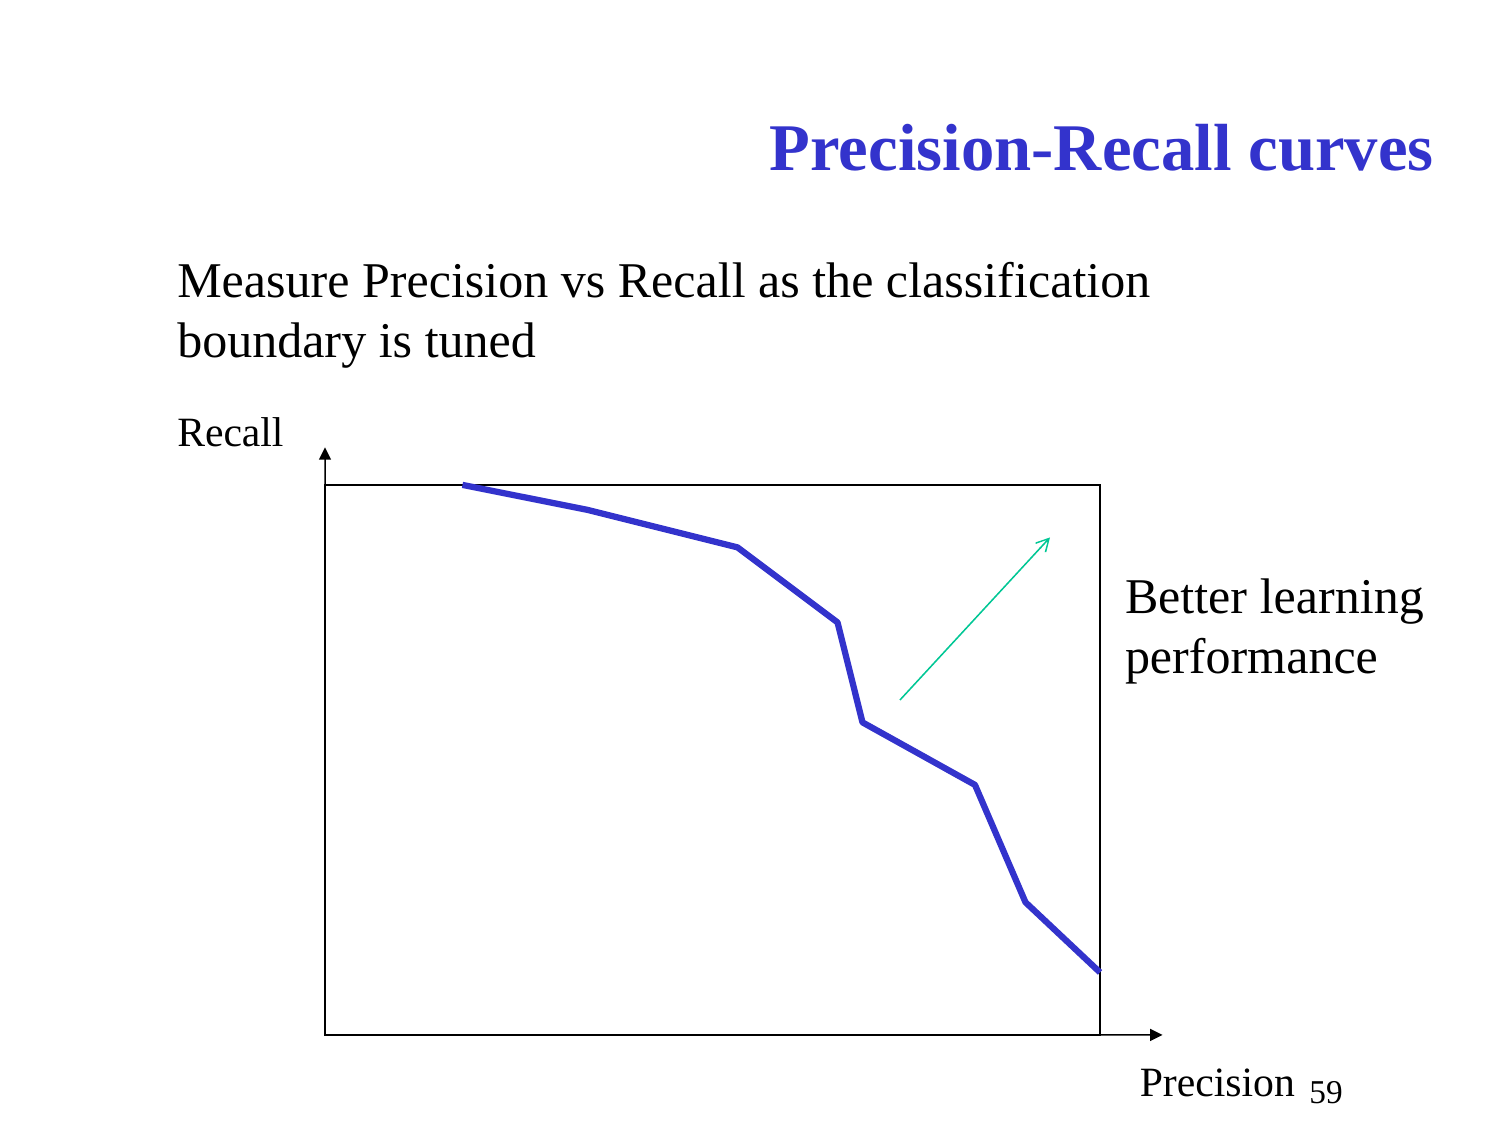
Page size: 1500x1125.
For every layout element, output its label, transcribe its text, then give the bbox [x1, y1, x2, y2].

text_box Precision [1125, 1047, 1388, 1113]
text_box Measure Precision vs Recall as the classification boundary is tuned [162, 240, 1338, 375]
title Precision-Recall curves [174, 50, 1450, 238]
text_box [462, 484, 1101, 973]
text_box Recall [162, 397, 363, 463]
text_box Better learning performance [1110, 556, 1439, 692]
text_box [899, 537, 1051, 701]
text_box [324, 484, 1100, 1035]
text_box [524, 1028, 1163, 1042]
